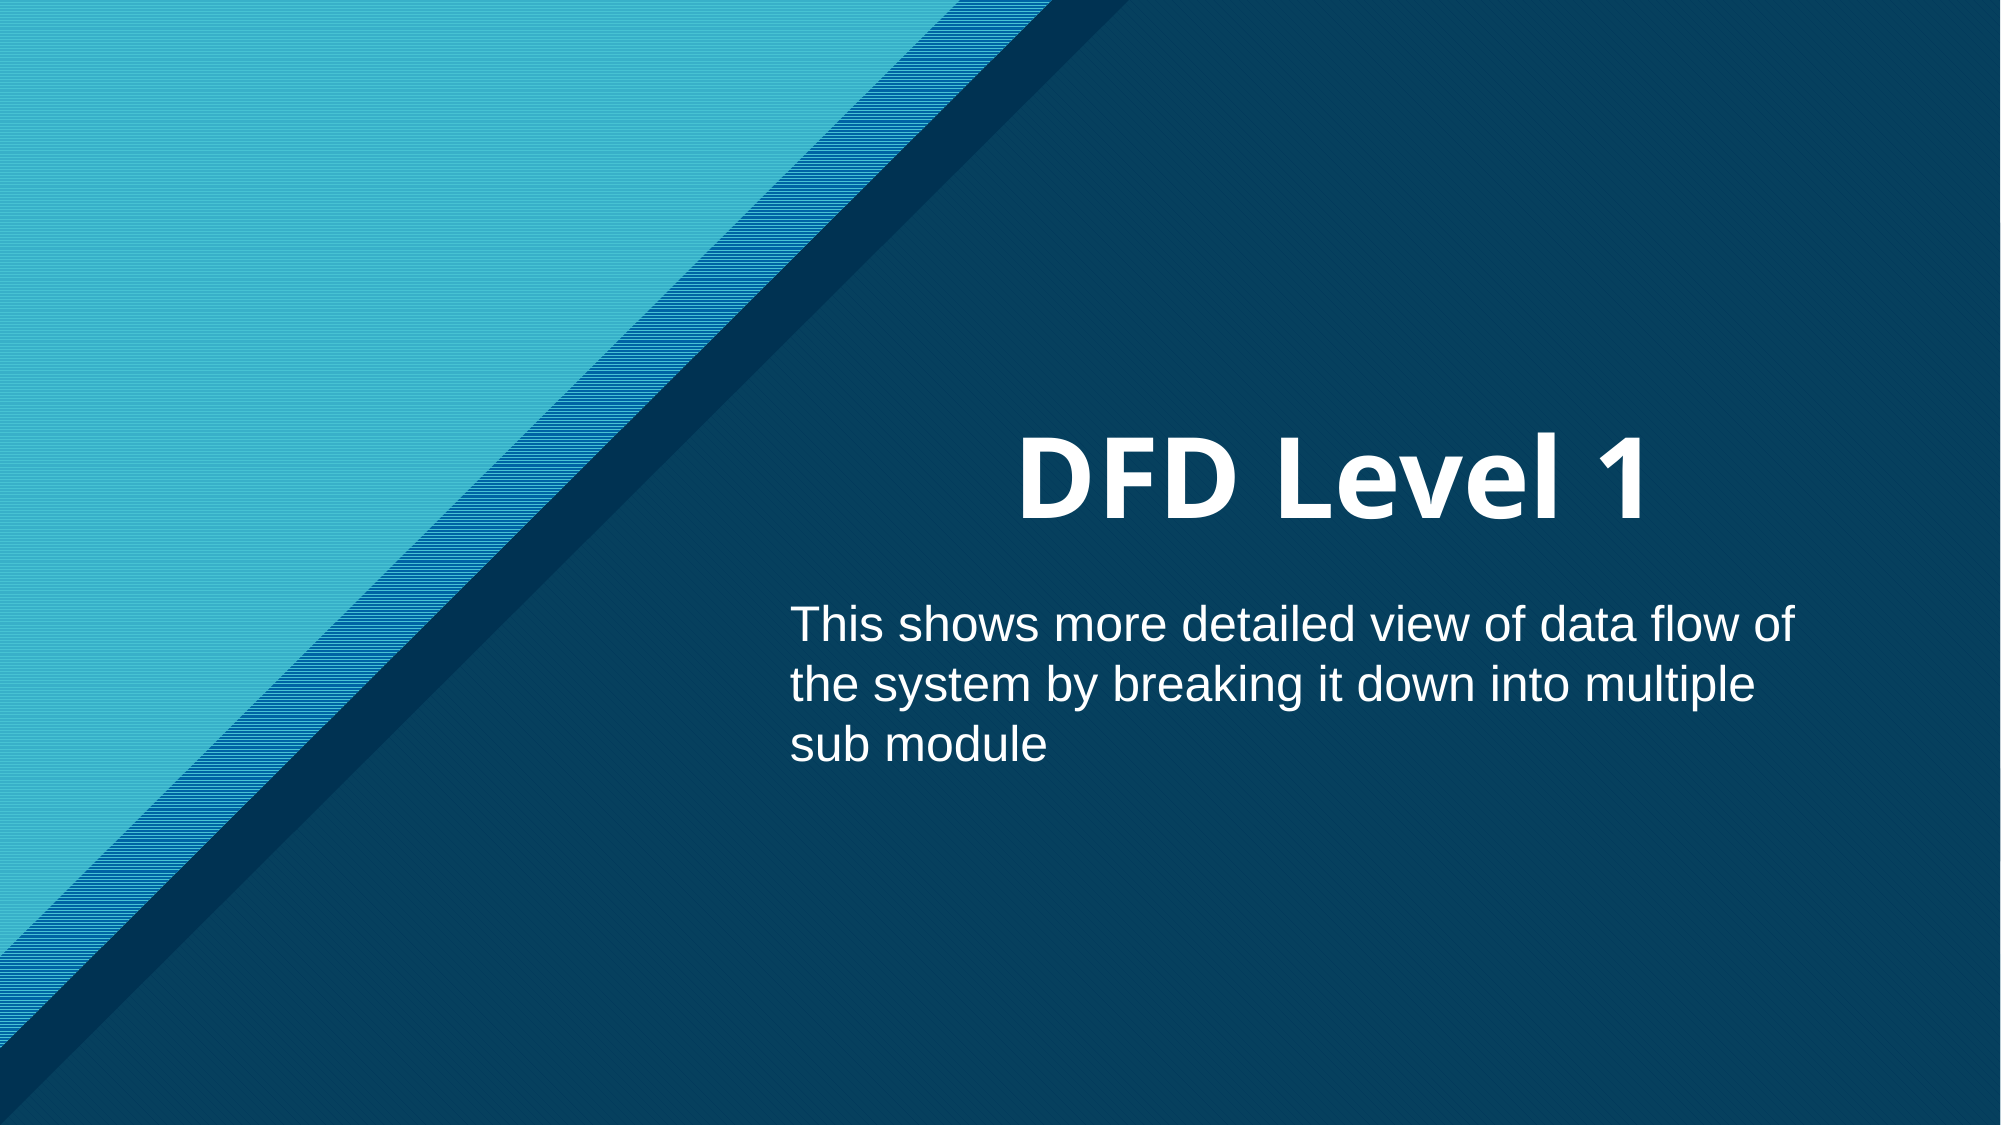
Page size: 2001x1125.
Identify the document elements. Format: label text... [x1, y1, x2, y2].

text_box This shows more detailed view of data flow of the system by breaking it down into multiple sub module [775, 584, 1866, 779]
title DFD Level 1 [998, 380, 1712, 584]
